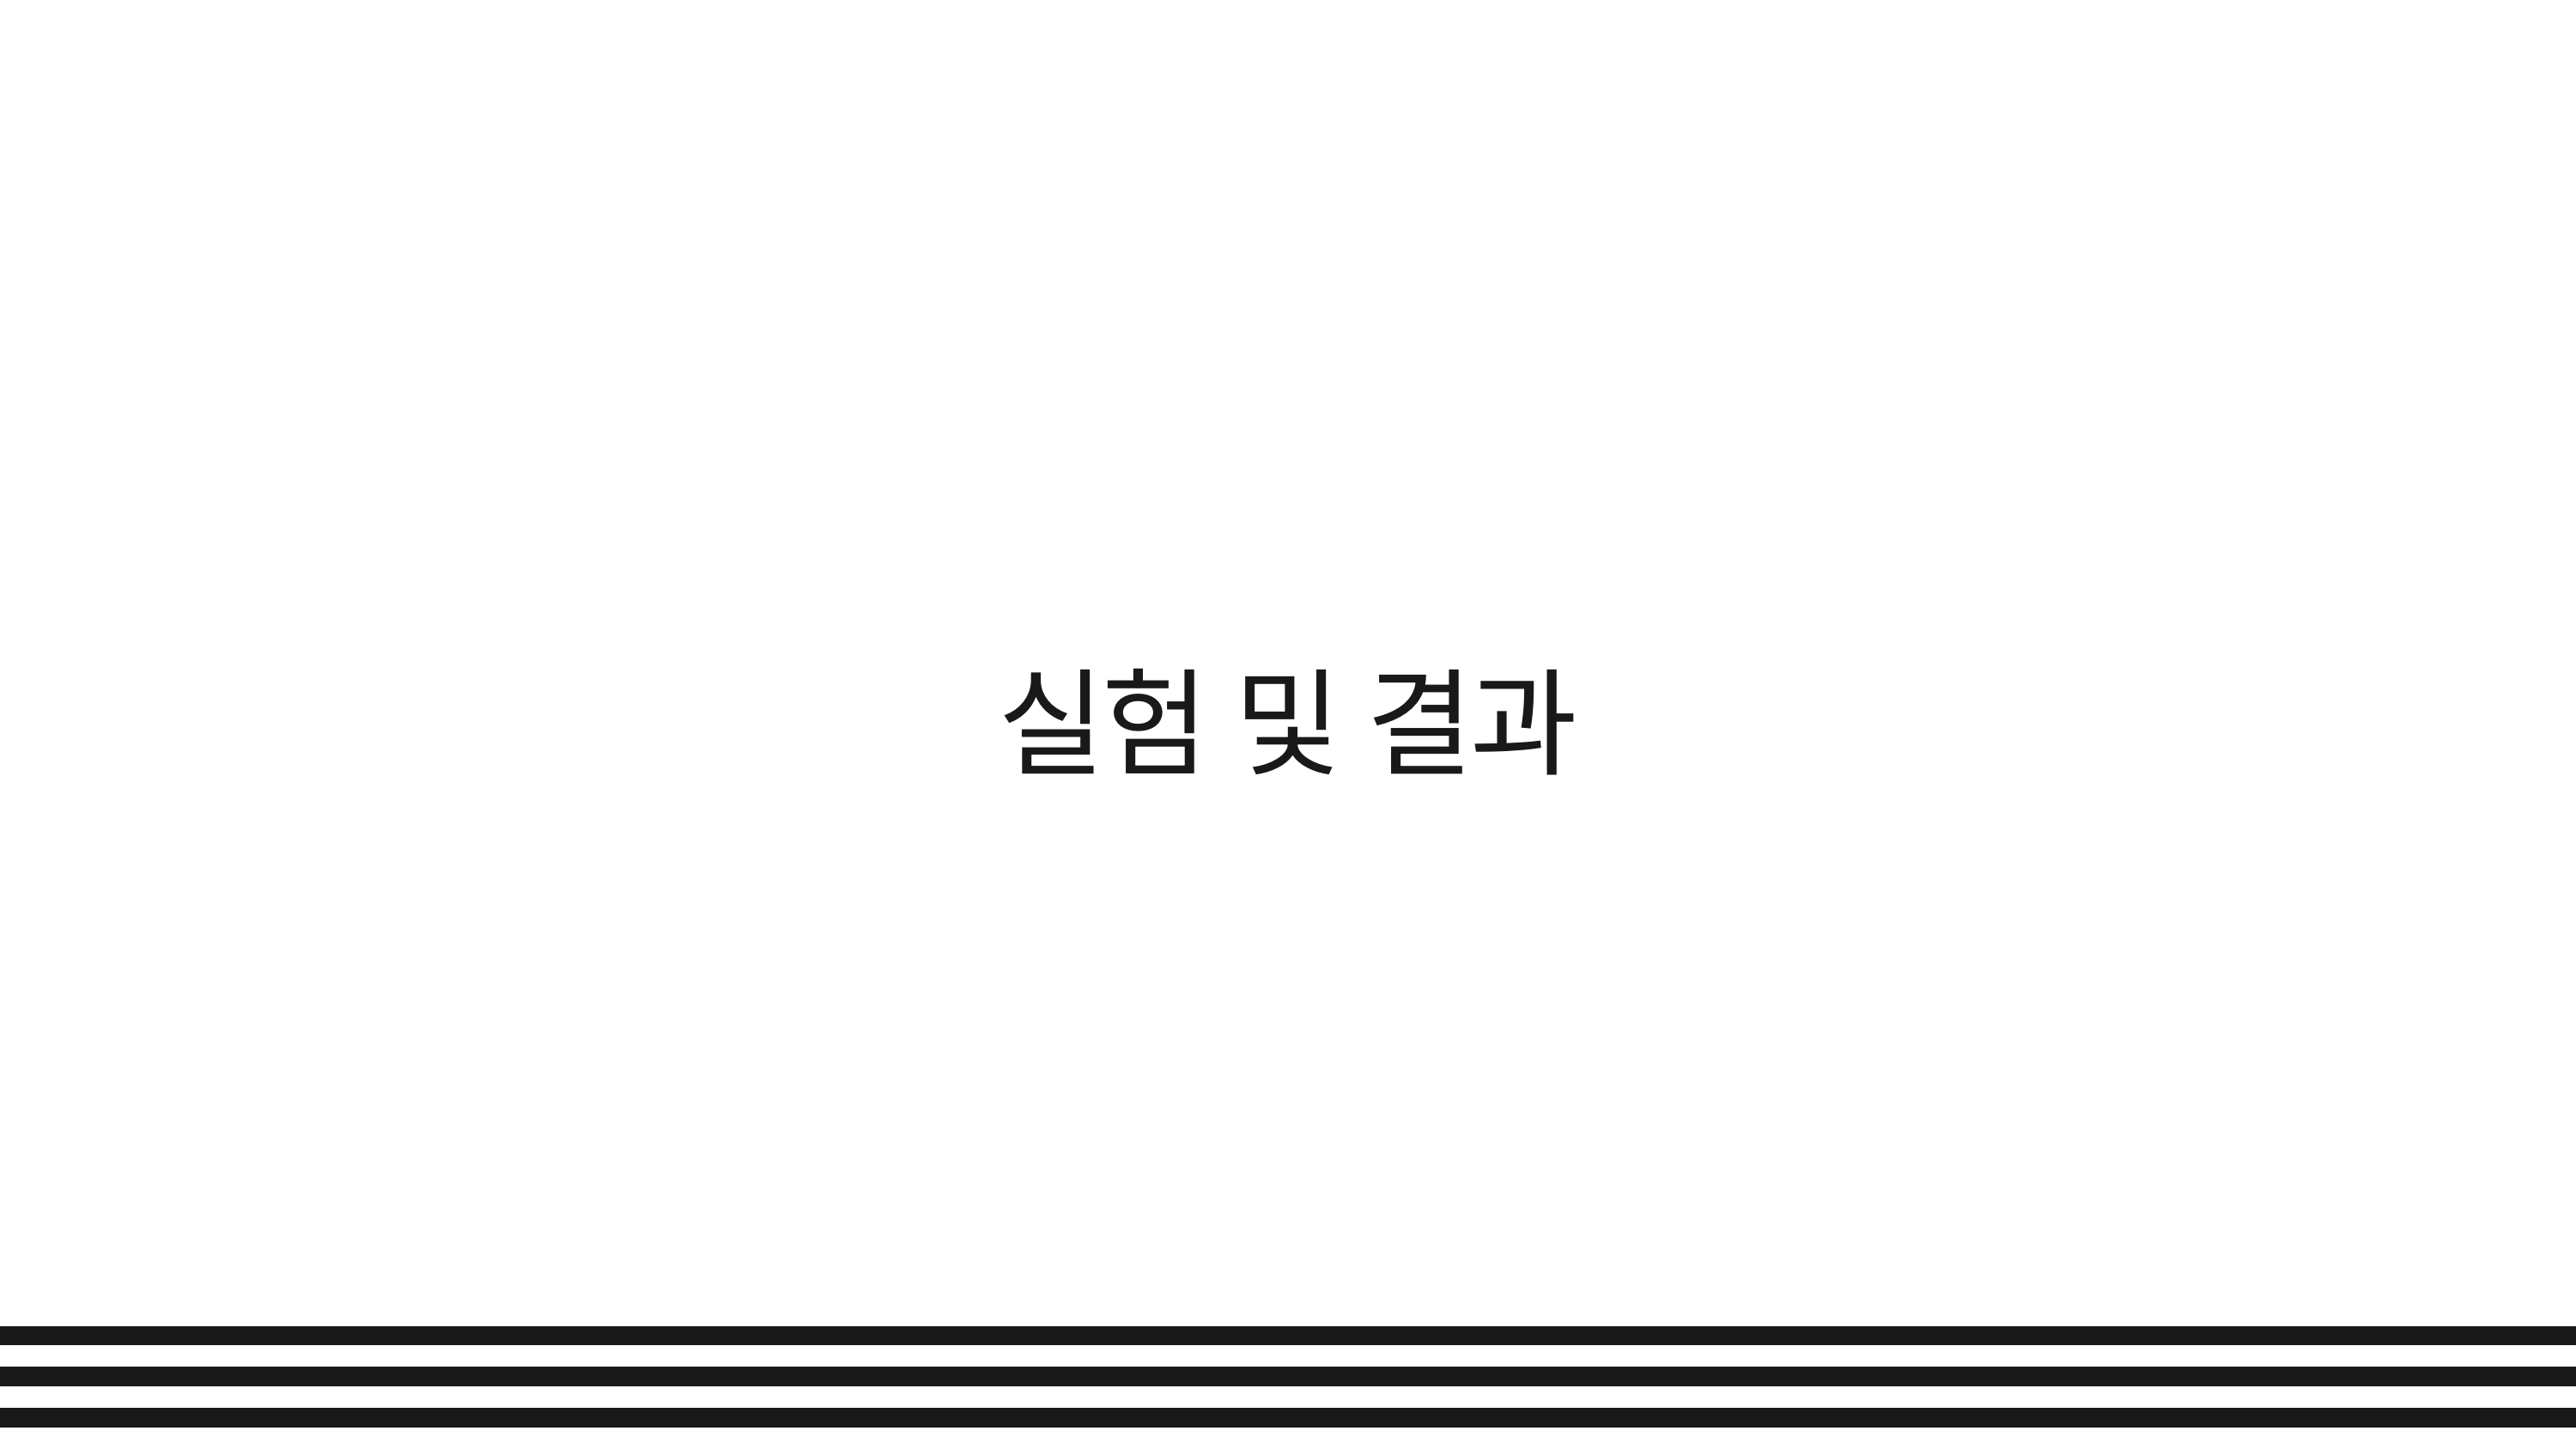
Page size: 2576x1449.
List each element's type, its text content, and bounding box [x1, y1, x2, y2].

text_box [0, 1409, 2576, 1427]
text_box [0, 1326, 2576, 1345]
text_box 실험 및 결과 [804, 655, 1772, 790]
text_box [0, 1367, 2576, 1385]
